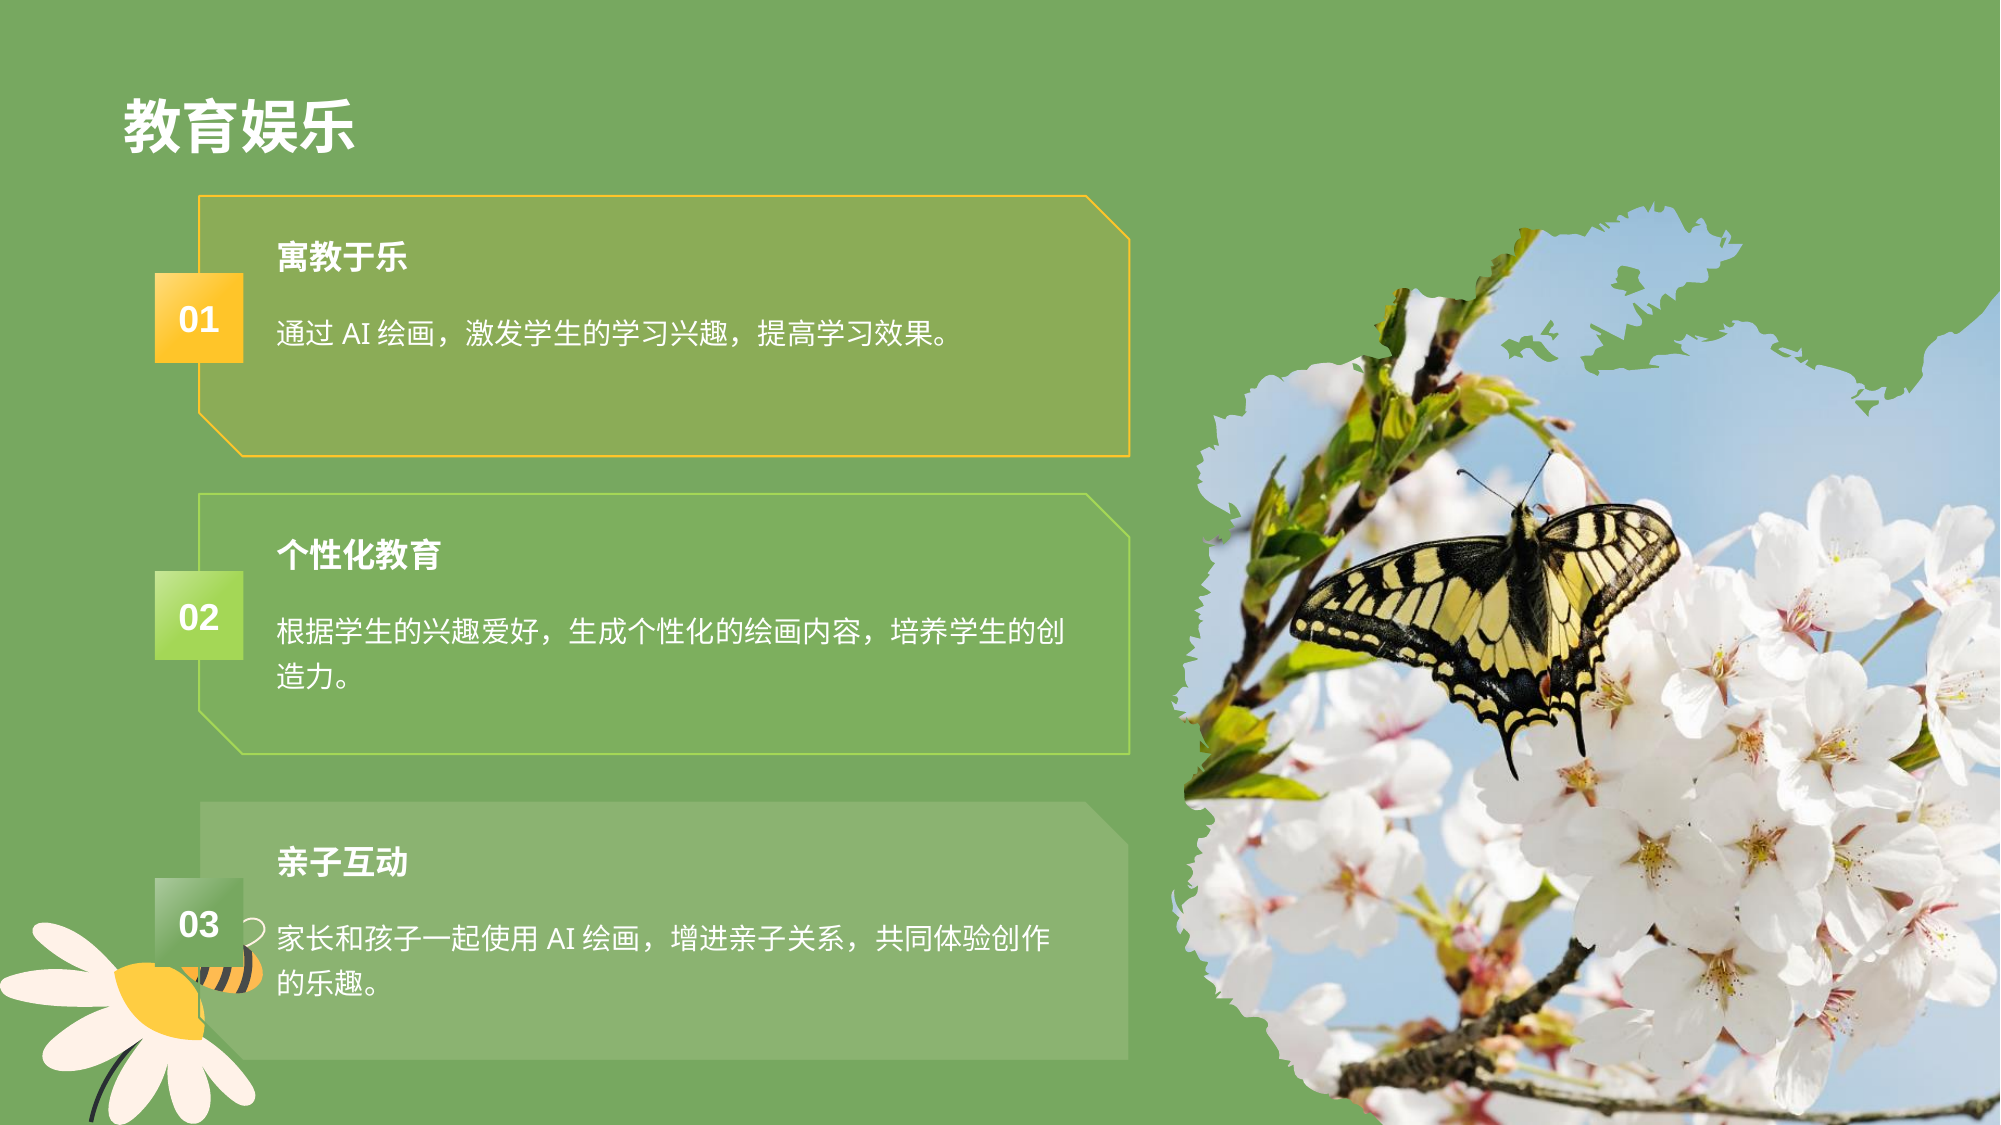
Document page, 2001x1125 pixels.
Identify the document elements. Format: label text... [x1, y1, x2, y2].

text_box 家长和孩子一起使用AI绘画，增进亲子关系，共同体验创作的乐趣。 [258, 892, 1087, 1019]
text_box 通过AI绘画，激发学生的学习兴趣，提高学习效果。 [258, 287, 1087, 369]
title 教育娱乐 [108, 90, 1890, 169]
text_box 01 [154, 273, 244, 363]
text_box [199, 195, 1130, 457]
text_box [199, 800, 1130, 1061]
text_box [199, 493, 1130, 755]
text_box 根据学生的兴趣爱好，生成个性化的绘画内容，培养学生的创造力。 [258, 585, 1087, 712]
text_box [1171, 201, 2000, 1125]
text_box 亲子互动 [258, 823, 1087, 892]
text_box 个性化教育 [258, 516, 1087, 585]
text_box 02 [154, 571, 244, 660]
text_box 03 [154, 878, 244, 967]
text_box 寓教于乐 [258, 218, 1087, 287]
